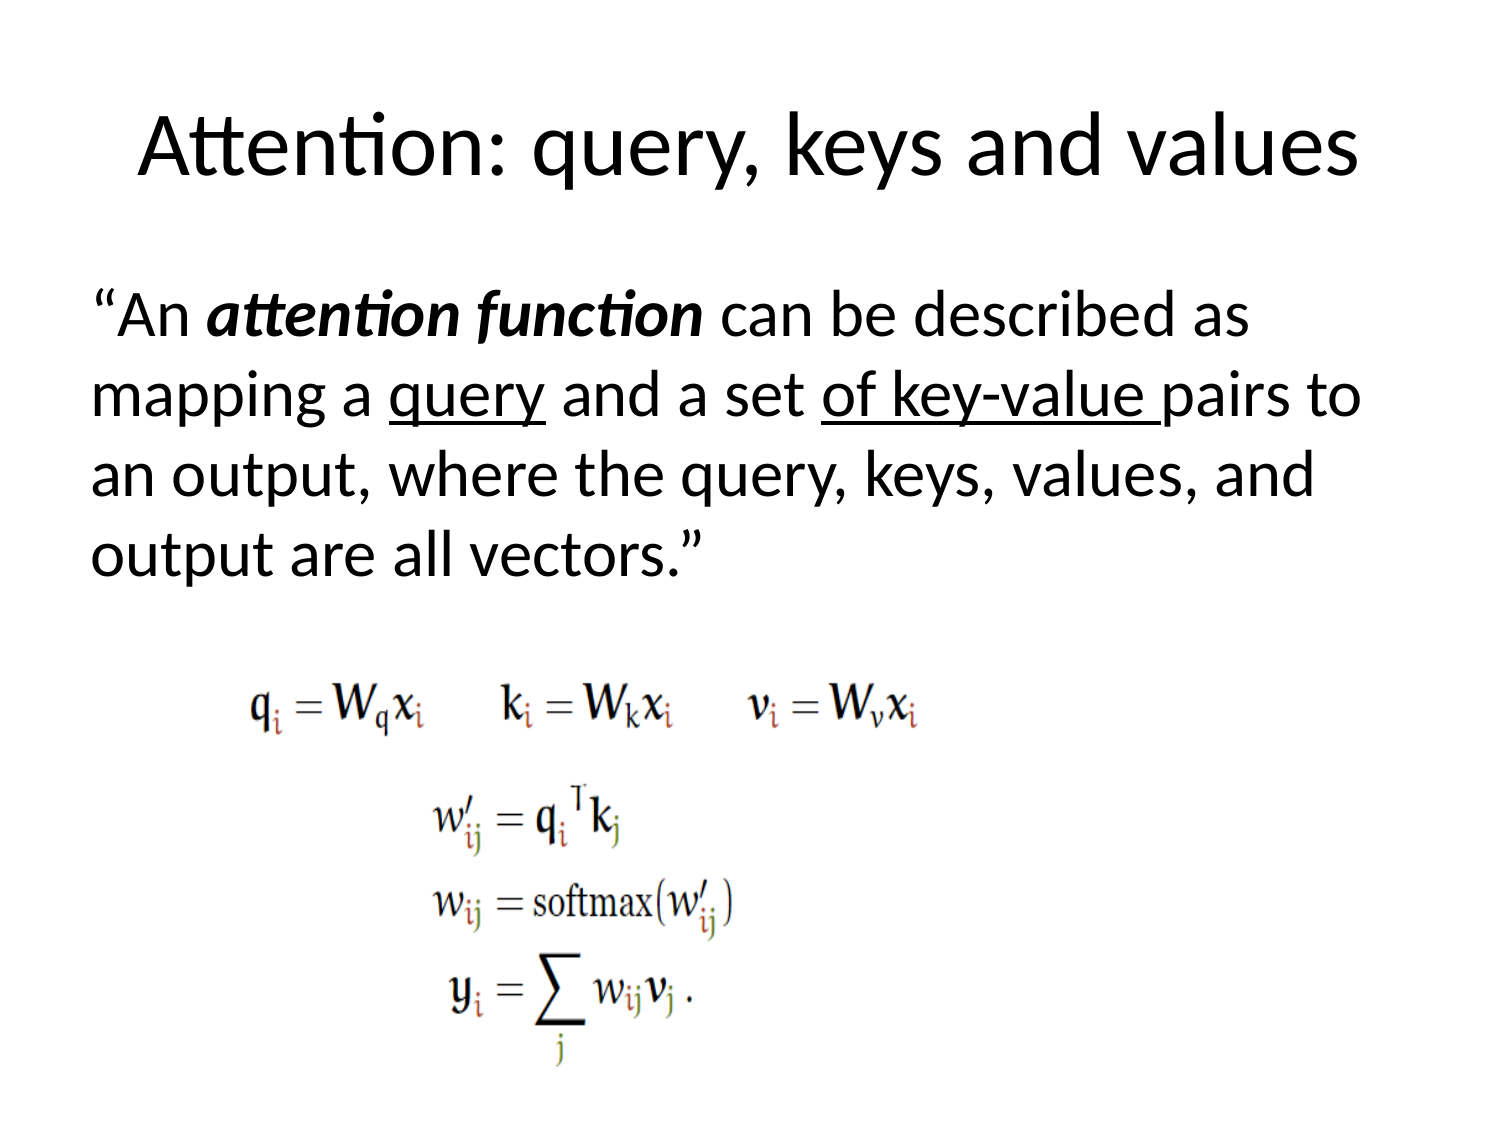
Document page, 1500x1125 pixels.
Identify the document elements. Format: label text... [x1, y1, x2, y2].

list “An attention function can be described as mapping a query and a set of key-value pairs to an output, where the query, keys, values, and output are all vectors.” [75, 262, 1425, 1005]
title Attention: query, keys and values [75, 45, 1425, 233]
picture [187, 629, 963, 1081]
